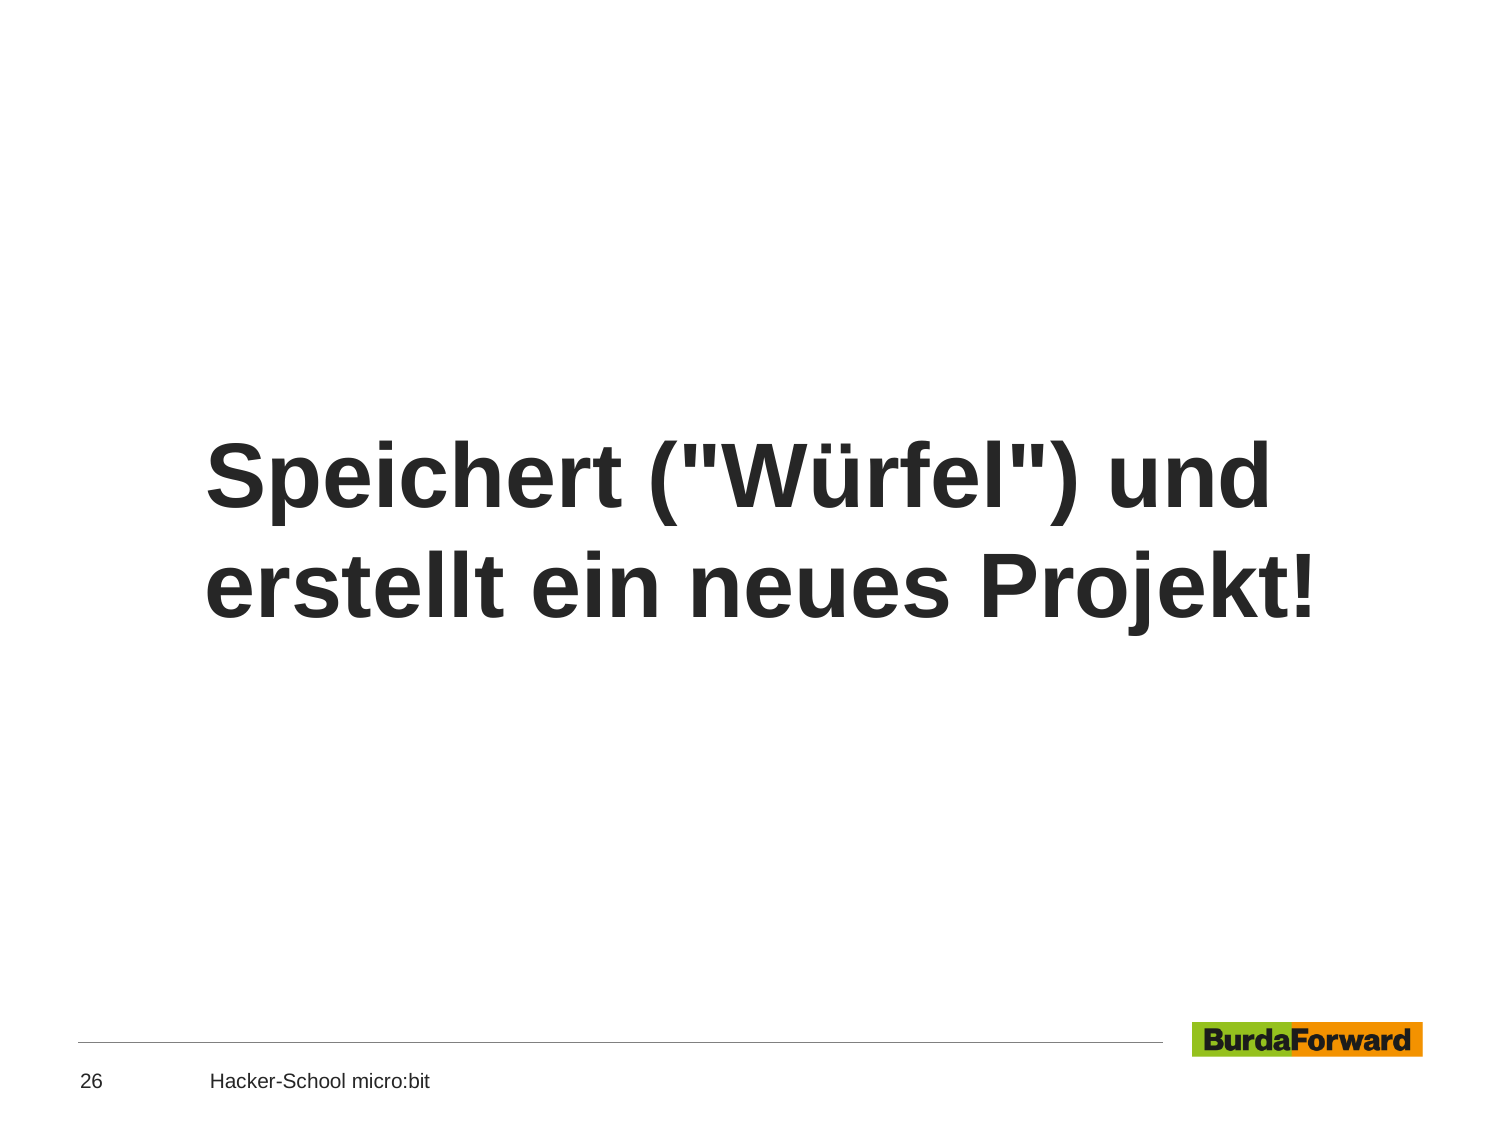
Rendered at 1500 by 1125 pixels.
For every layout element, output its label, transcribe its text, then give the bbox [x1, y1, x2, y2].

picture [1192, 1022, 1423, 1057]
footer Hacker-School micro:bit [194, 1049, 1105, 1110]
slide_number 26 [64, 1049, 160, 1110]
list Speichert ("Würfel") und erstellt ein neues Projekt! [58, 74, 1423, 976]
